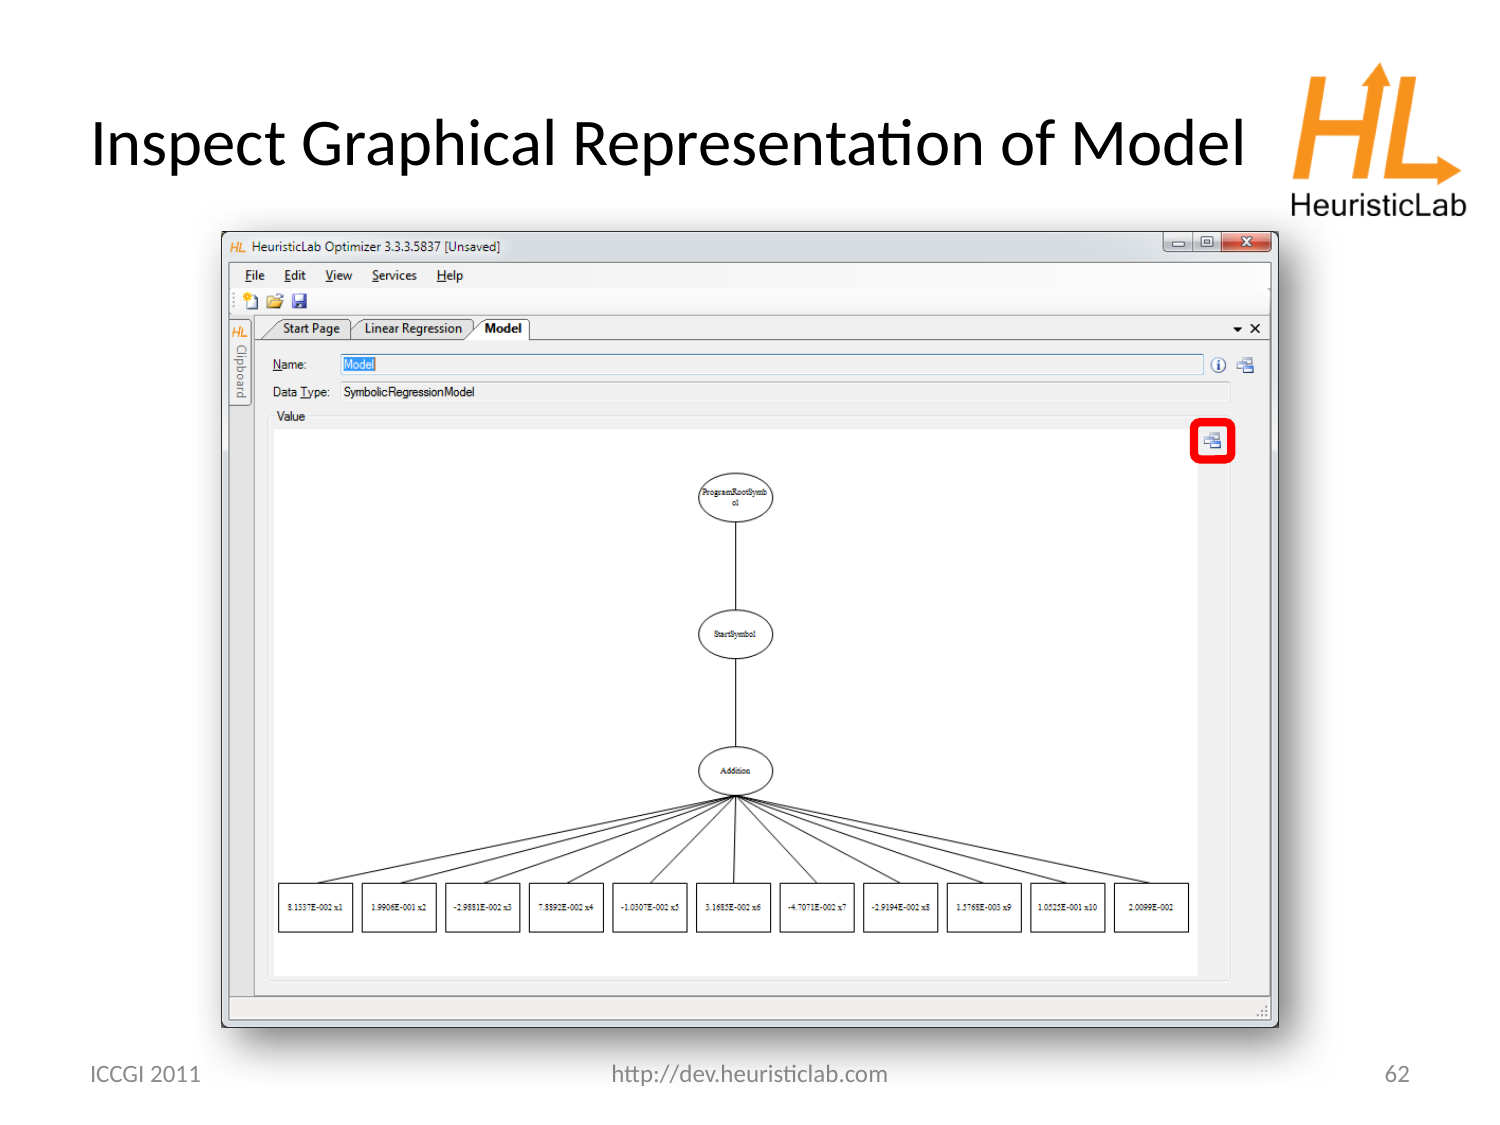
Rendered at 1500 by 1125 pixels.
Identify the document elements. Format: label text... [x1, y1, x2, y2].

picture [1281, 27, 1474, 244]
slide_number 62 [1074, 1042, 1425, 1103]
slide_number ICCGI 2011 [75, 1042, 425, 1103]
footer http://dev.heuristiclab.com [512, 1077, 988, 1103]
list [220, 231, 1280, 1028]
title Inspect Graphical Representation of Model [75, 45, 1282, 233]
